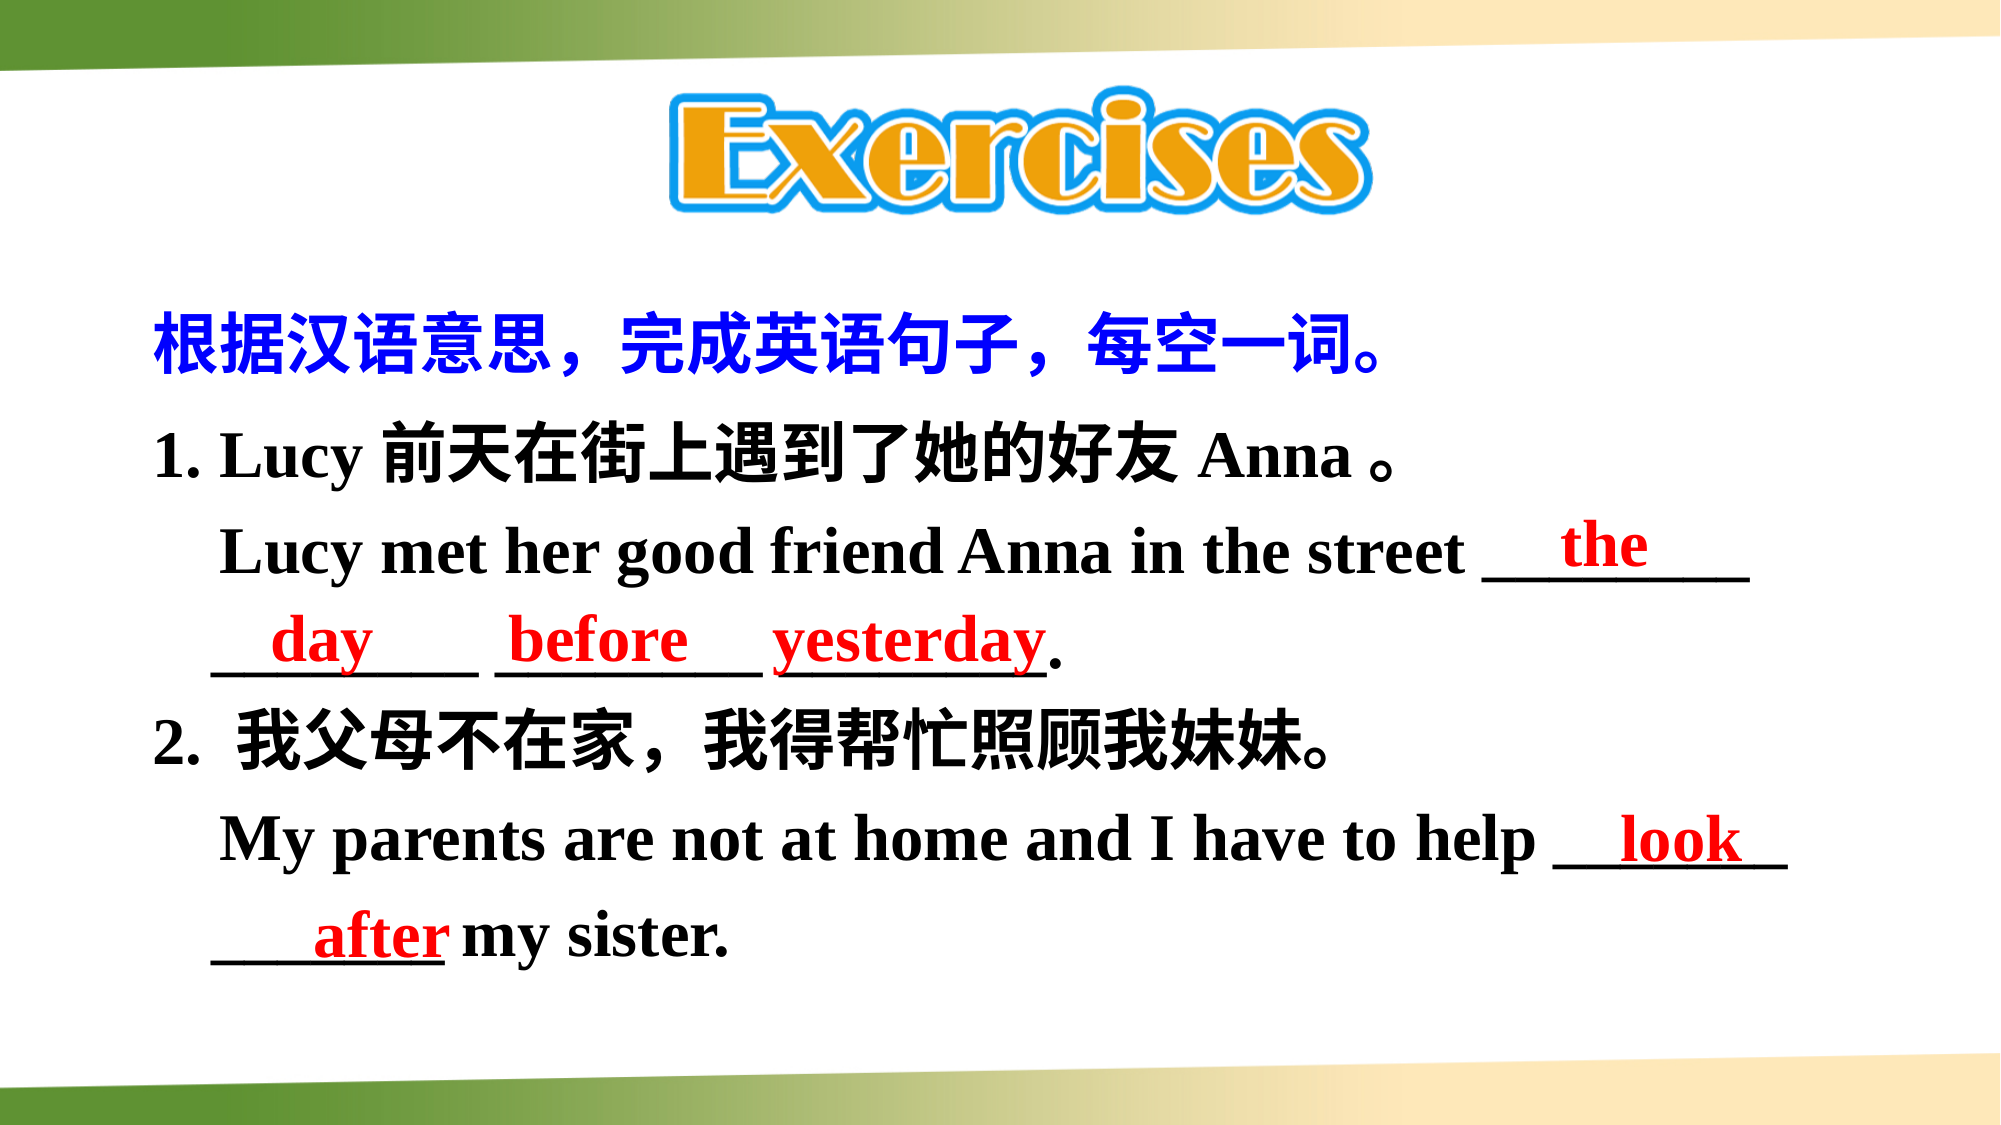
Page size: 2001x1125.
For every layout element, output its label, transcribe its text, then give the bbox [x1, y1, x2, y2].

picture [0, 0, 2001, 1125]
text_box look after [232, 771, 1850, 978]
text_box 根据汉语意思，完成英语句子，每空一词。 [137, 278, 1461, 390]
text_box the day before yesterday [255, 475, 1768, 683]
text_box 1. Lucy前天在街上遇到了她的好友Anna。 Lucy met her good friend Anna in the street ________ ________ ________ ________. 2. 我父母不在家，我得帮忙照顾我妹妹。 My parents are not at home and I have to help _______ _______ my sister. [137, 387, 1957, 978]
